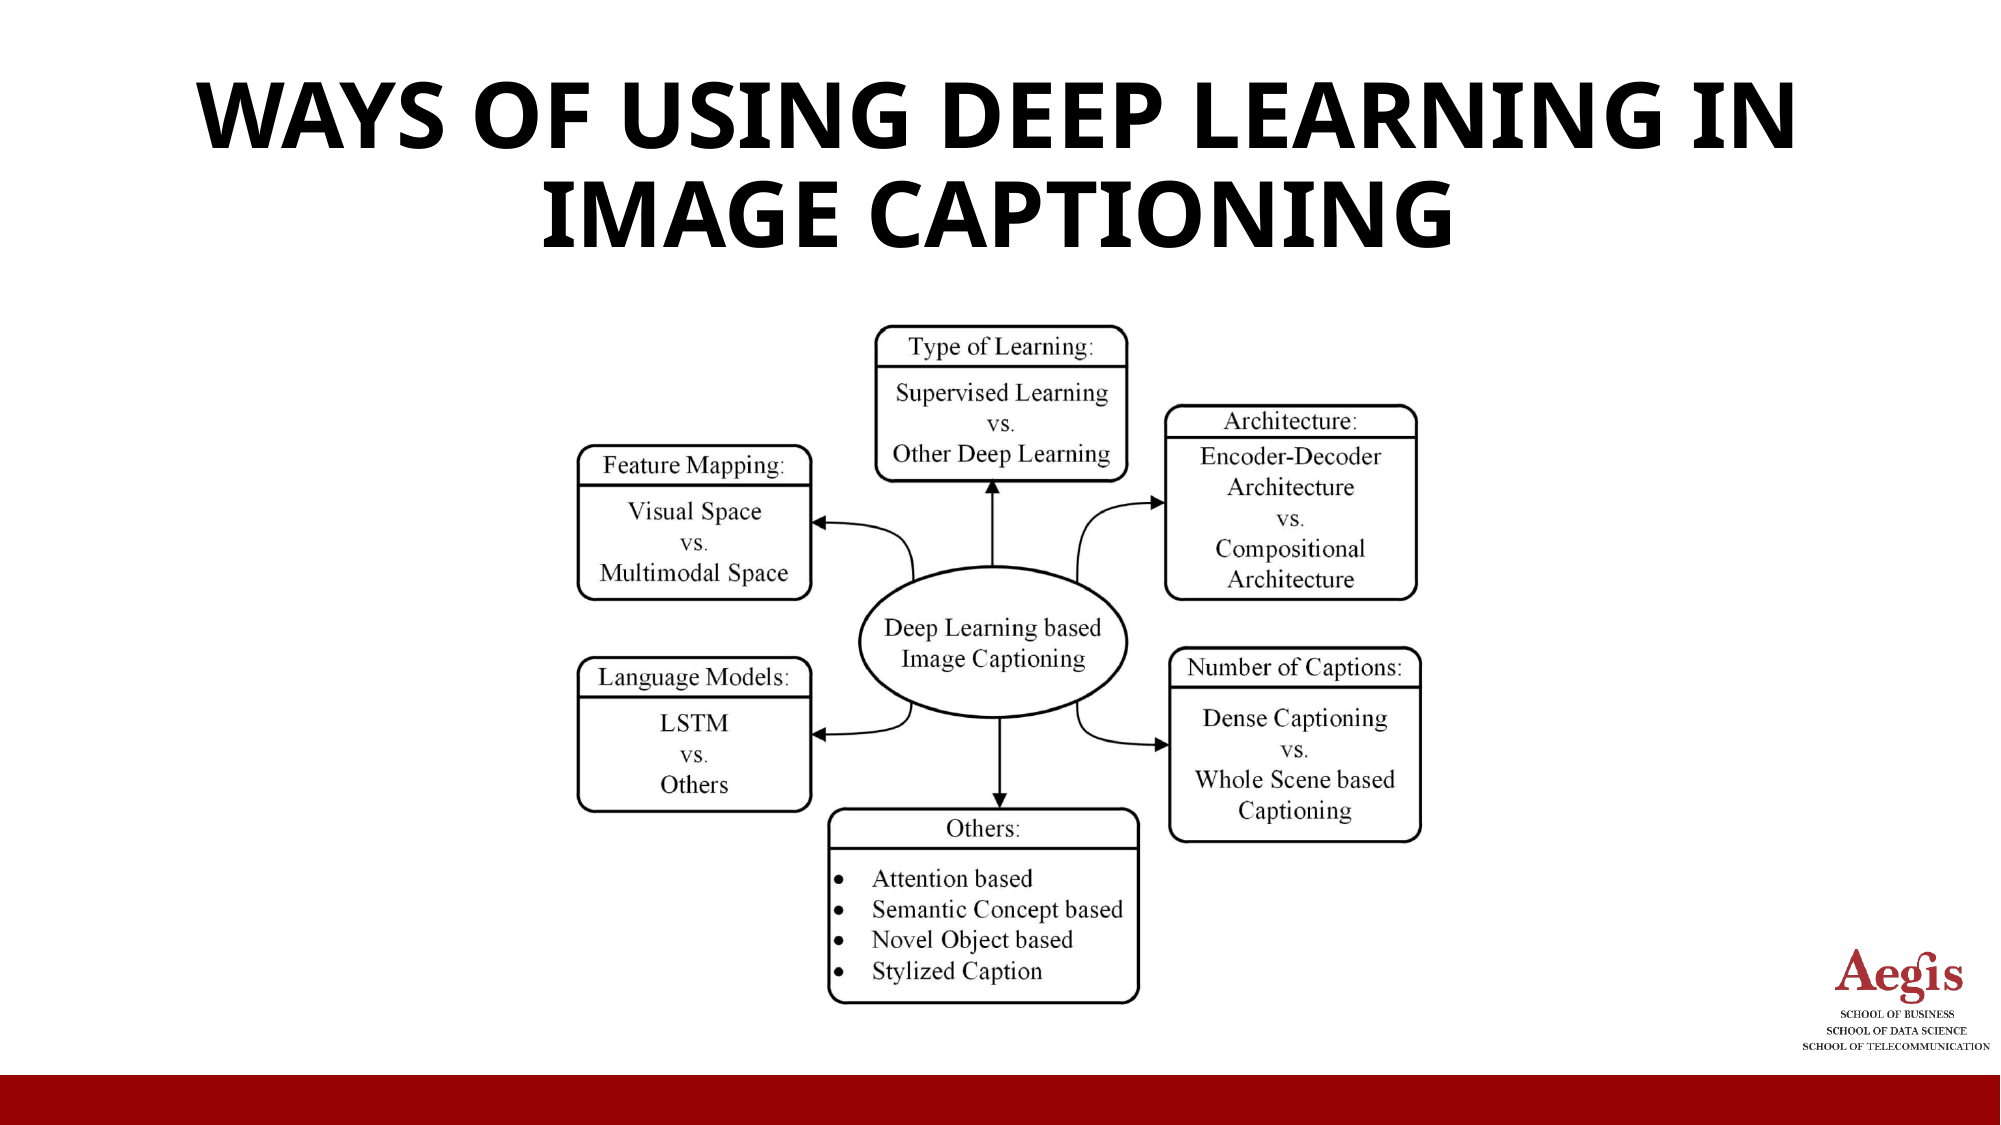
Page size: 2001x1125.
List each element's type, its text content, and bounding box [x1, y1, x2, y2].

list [482, 299, 1518, 1014]
text_box [0, 1075, 2000, 1125]
picture [1803, 949, 1990, 1050]
title WAYS OF USING DEEP LEARNING IN IMAGE CAPTIONING [137, 59, 1863, 278]
